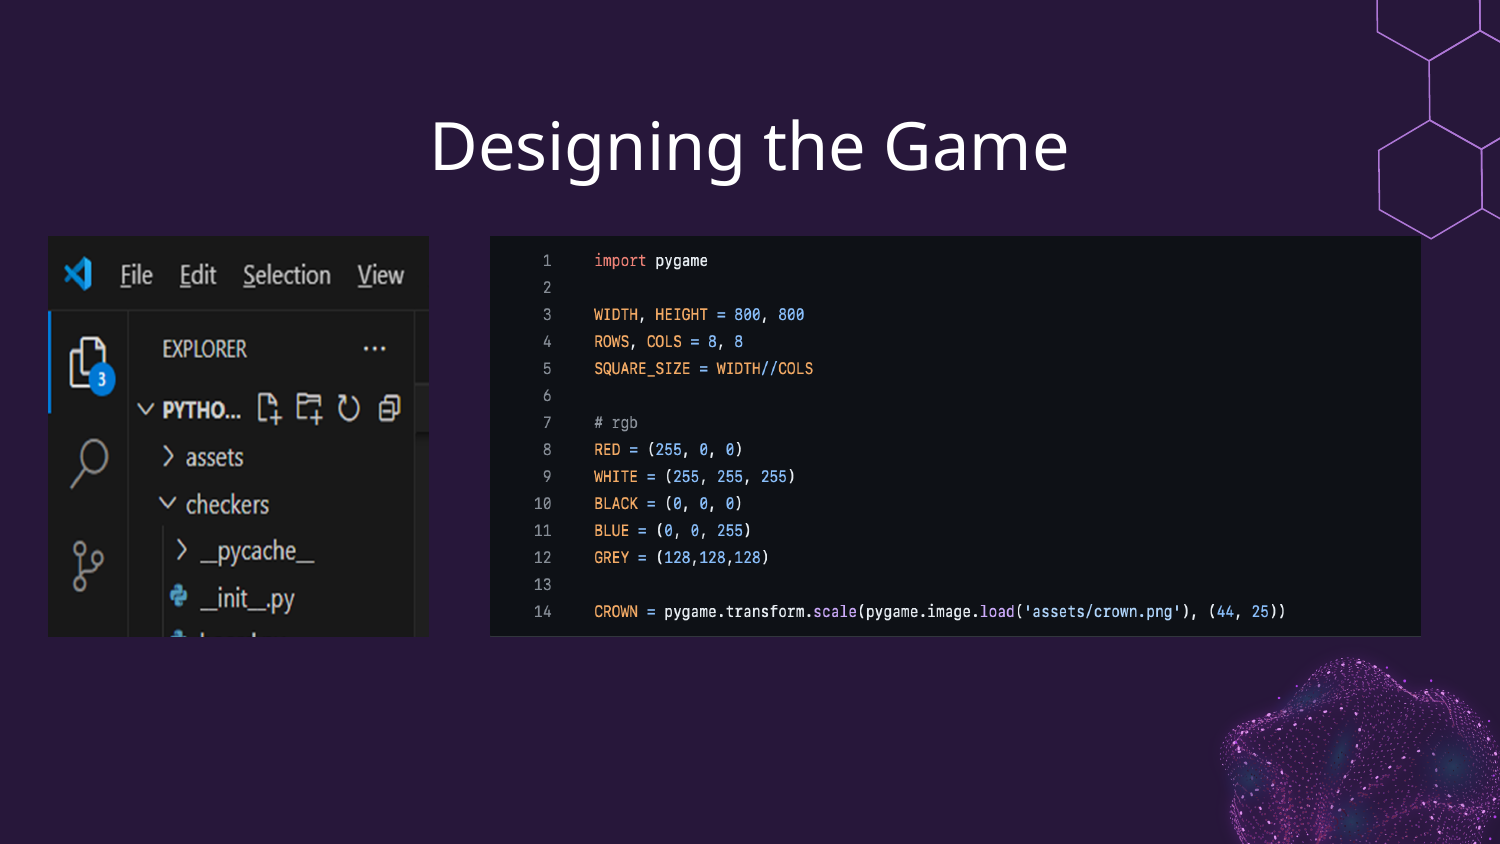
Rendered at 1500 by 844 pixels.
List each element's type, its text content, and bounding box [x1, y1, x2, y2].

picture [490, 236, 1500, 844]
picture [48, 236, 429, 638]
title Designing the Game [118, 88, 1382, 183]
